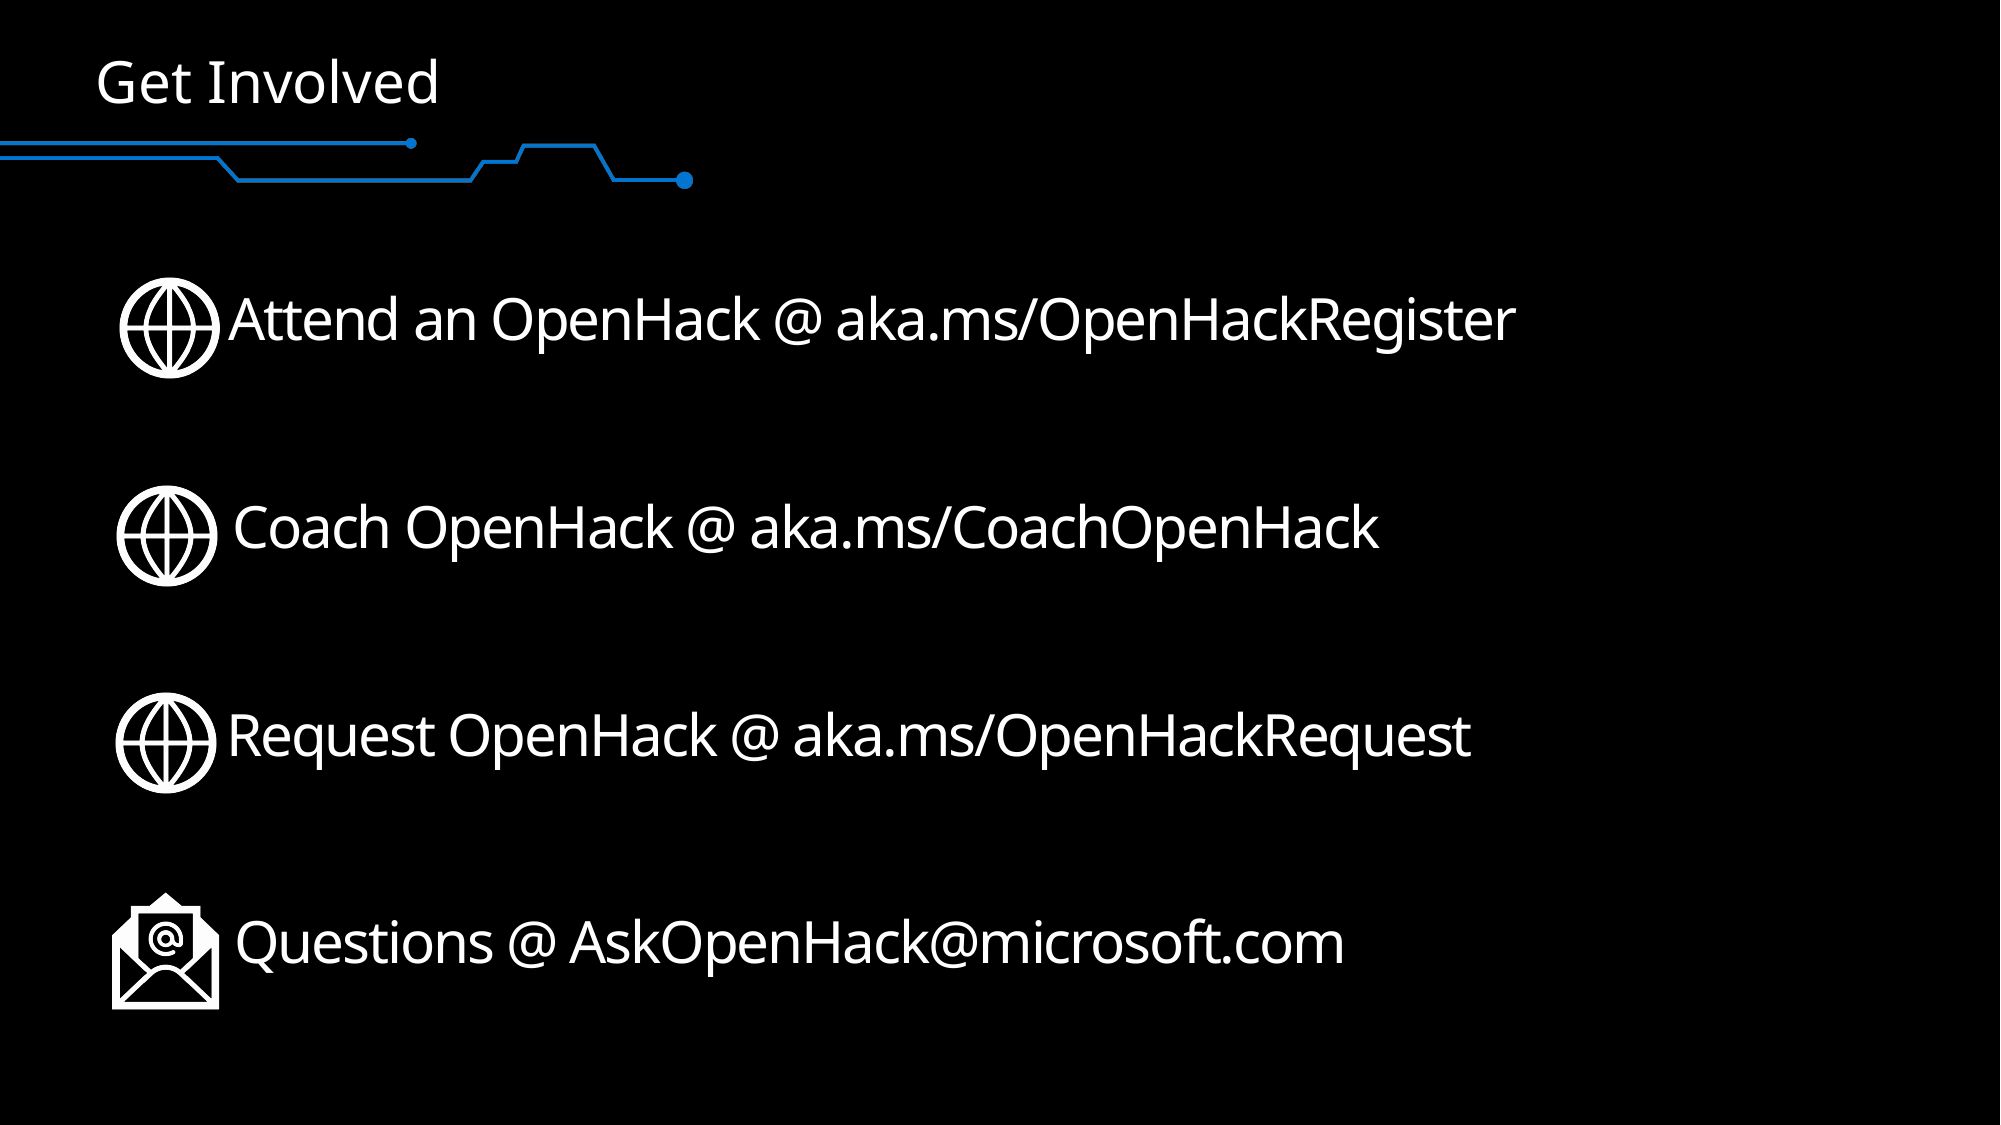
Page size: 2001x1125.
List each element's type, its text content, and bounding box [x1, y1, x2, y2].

text_box Questions @ AskOpenHack@microsoft.com [230, 898, 1362, 983]
picture [102, 679, 230, 807]
title Get Involved [95, 34, 1317, 116]
picture [0, 105, 693, 189]
text_box Request OpenHack @ aka.ms/OpenHackRequest [230, 690, 1488, 775]
picture [101, 887, 230, 1016]
text_box Attend an OpenHack @ aka.ms/OpenHackRegister [234, 275, 1545, 360]
picture [105, 264, 234, 392]
text_box [67, 45, 1991, 186]
picture [103, 471, 231, 600]
text_box Coach OpenHack @ aka.ms/CoachOpenHack [231, 482, 1395, 568]
